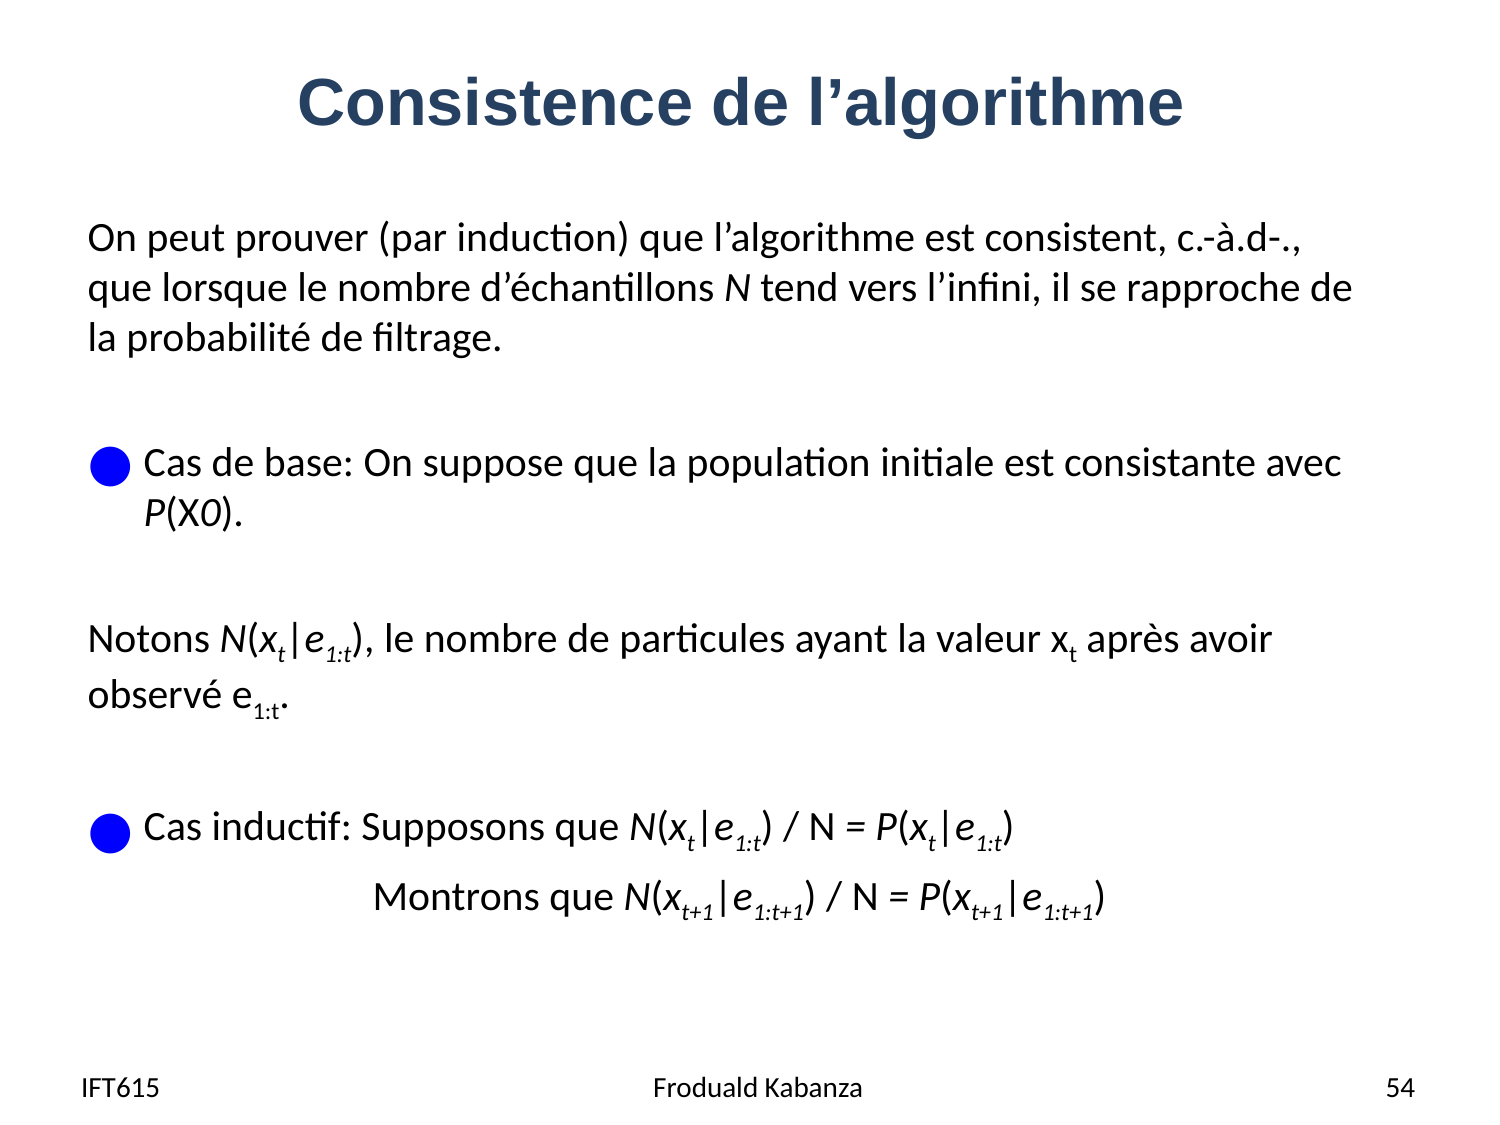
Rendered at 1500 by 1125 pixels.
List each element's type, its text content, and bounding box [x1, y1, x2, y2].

list On peut prouver (par induction) que l’algorithme est consistent, c.-à.d-., que lorsque le nombre d’échantillons N tend vers l’infini, il se rapproche de la probabilité de filtrage. Cas de base: On suppose que la population initiale est consistante avec P(X0). Notons N(xt|e1:t), le nombre de particules ayant la valeur xt après avoir observé e1:t. Cas inductif: Supposons que N(xt|e1:t) / N = P(xt|e1:t) Montrons que N(xt+1|e1:t+1) / N = P(xt+1|e1:t+1) [72, 202, 1371, 1026]
title Consistence de l’algorithme [66, 22, 1417, 175]
footer Froduald Kabanza [520, 1056, 996, 1117]
slide_number 54 [1080, 1056, 1431, 1117]
slide_number IFT615 [66, 1056, 356, 1117]
